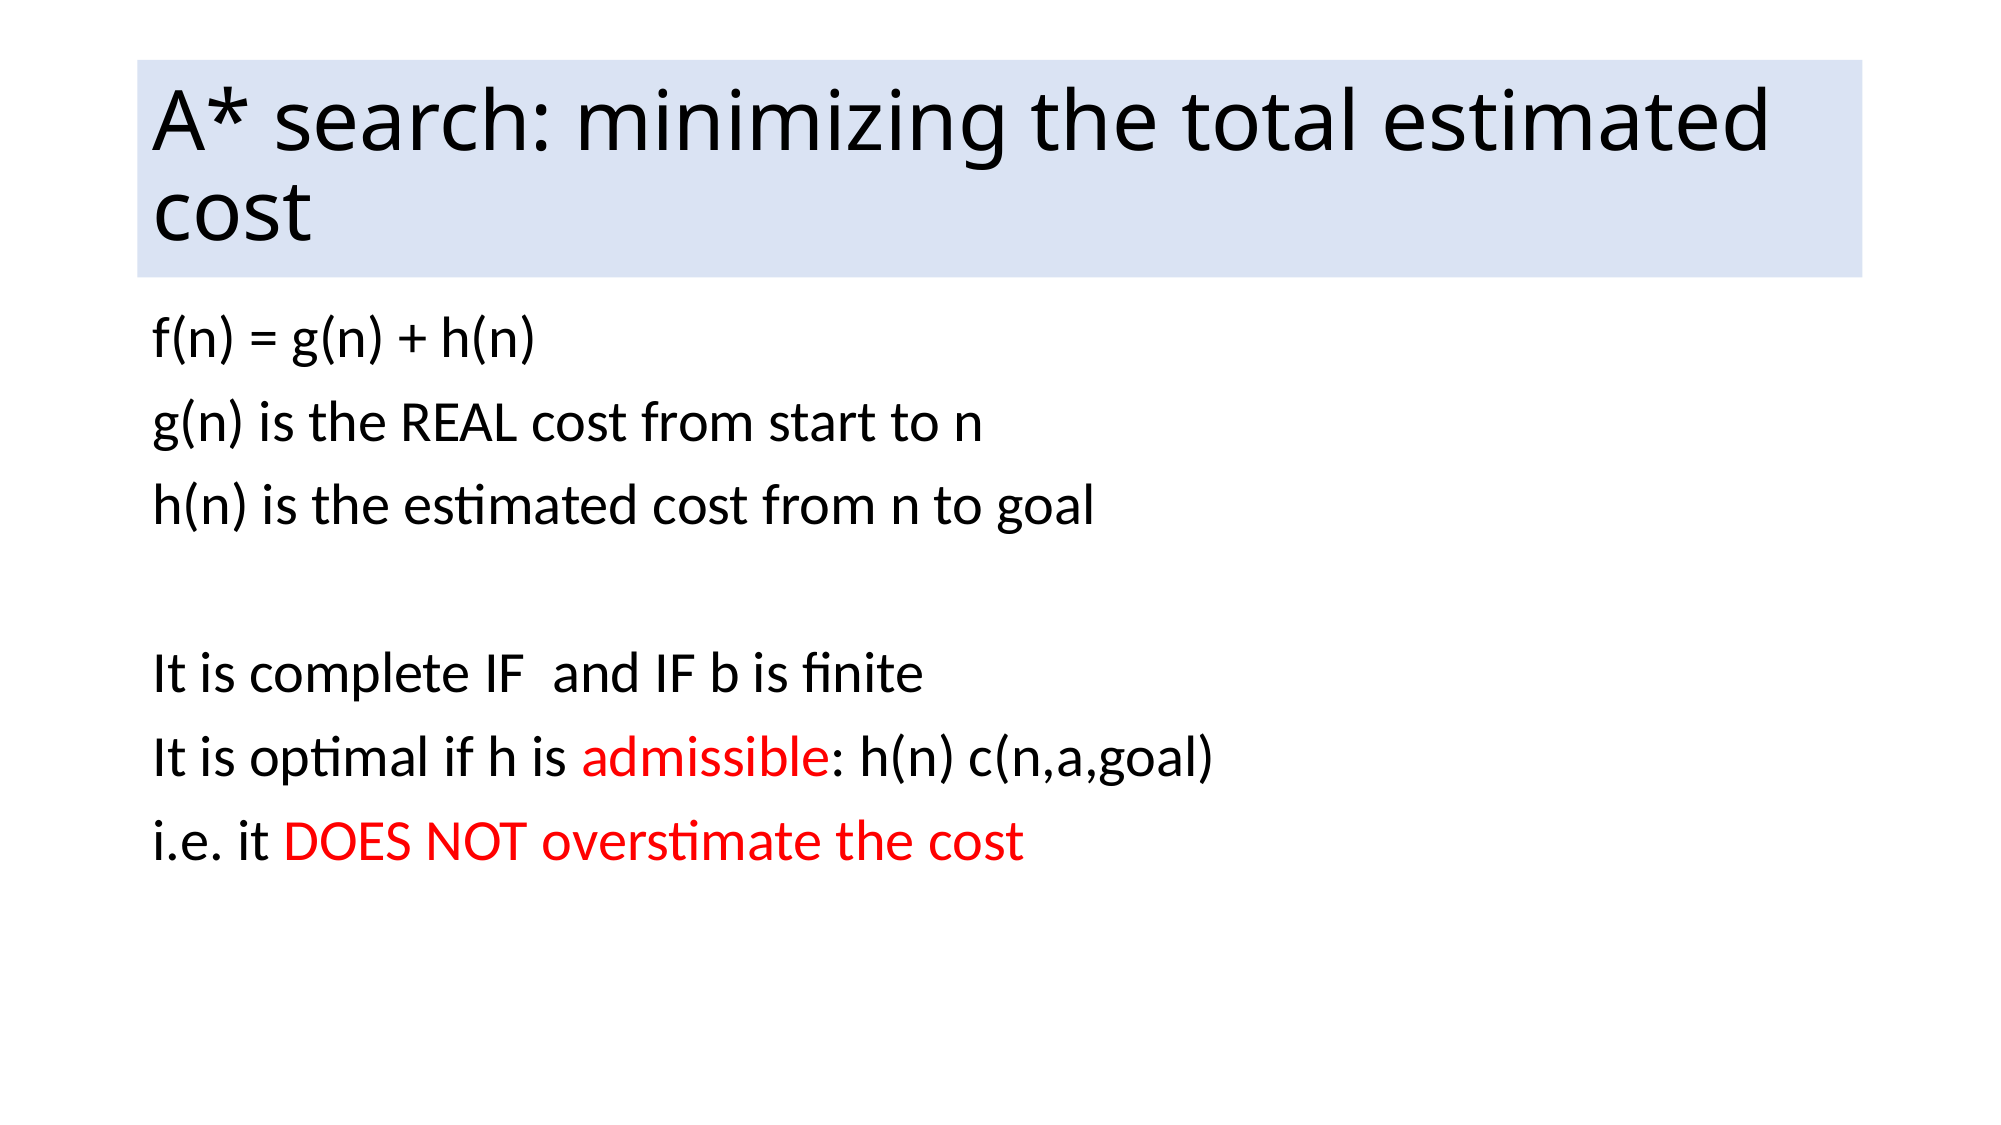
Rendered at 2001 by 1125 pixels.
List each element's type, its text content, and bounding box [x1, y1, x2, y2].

title A* search: minimizing the total estimated cost [137, 59, 1863, 278]
